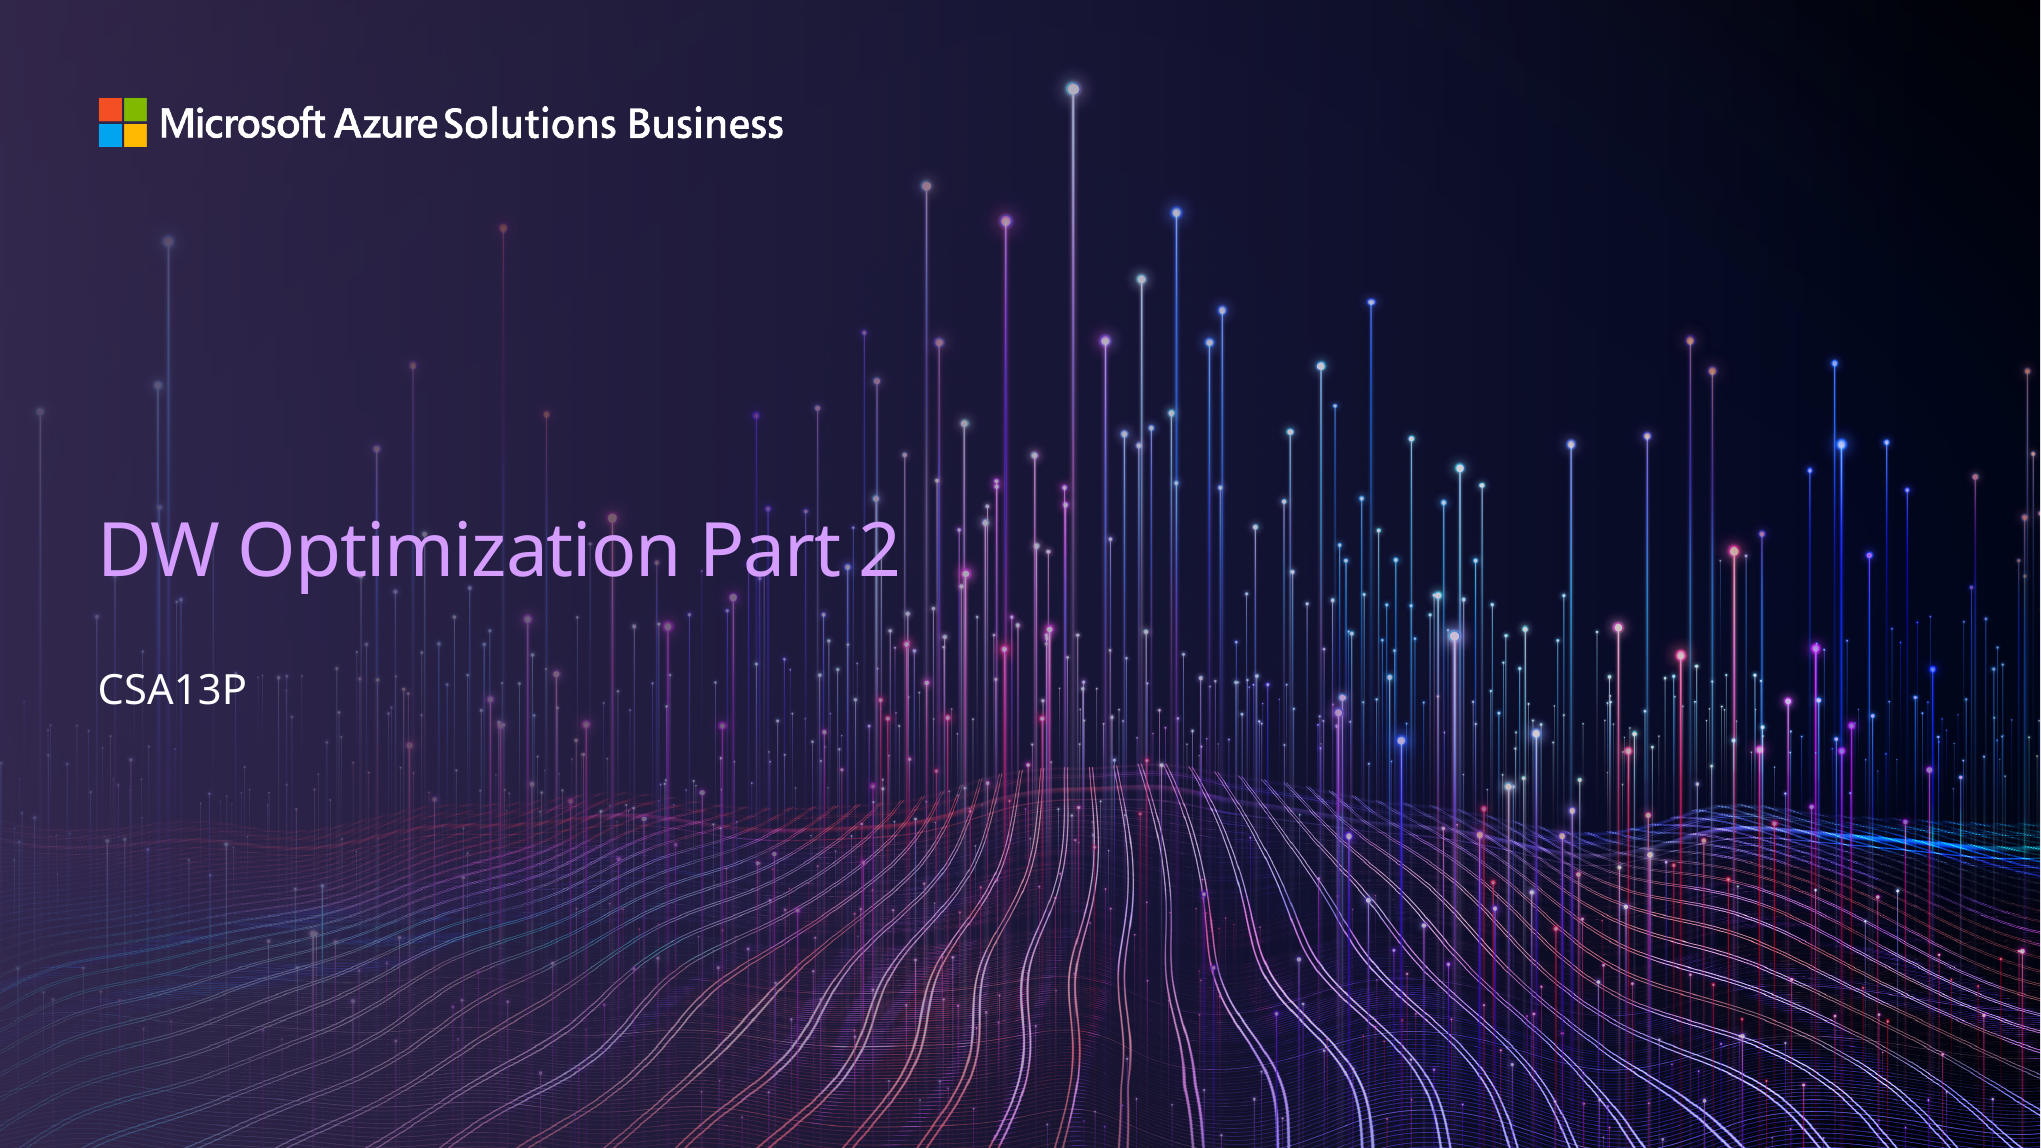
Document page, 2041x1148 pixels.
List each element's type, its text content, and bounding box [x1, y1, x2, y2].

picture [1291, 0, 2041, 1148]
picture [90, 93, 791, 151]
list CSA13P [97, 662, 949, 764]
title DW Optimization Part 2 [97, 500, 949, 592]
